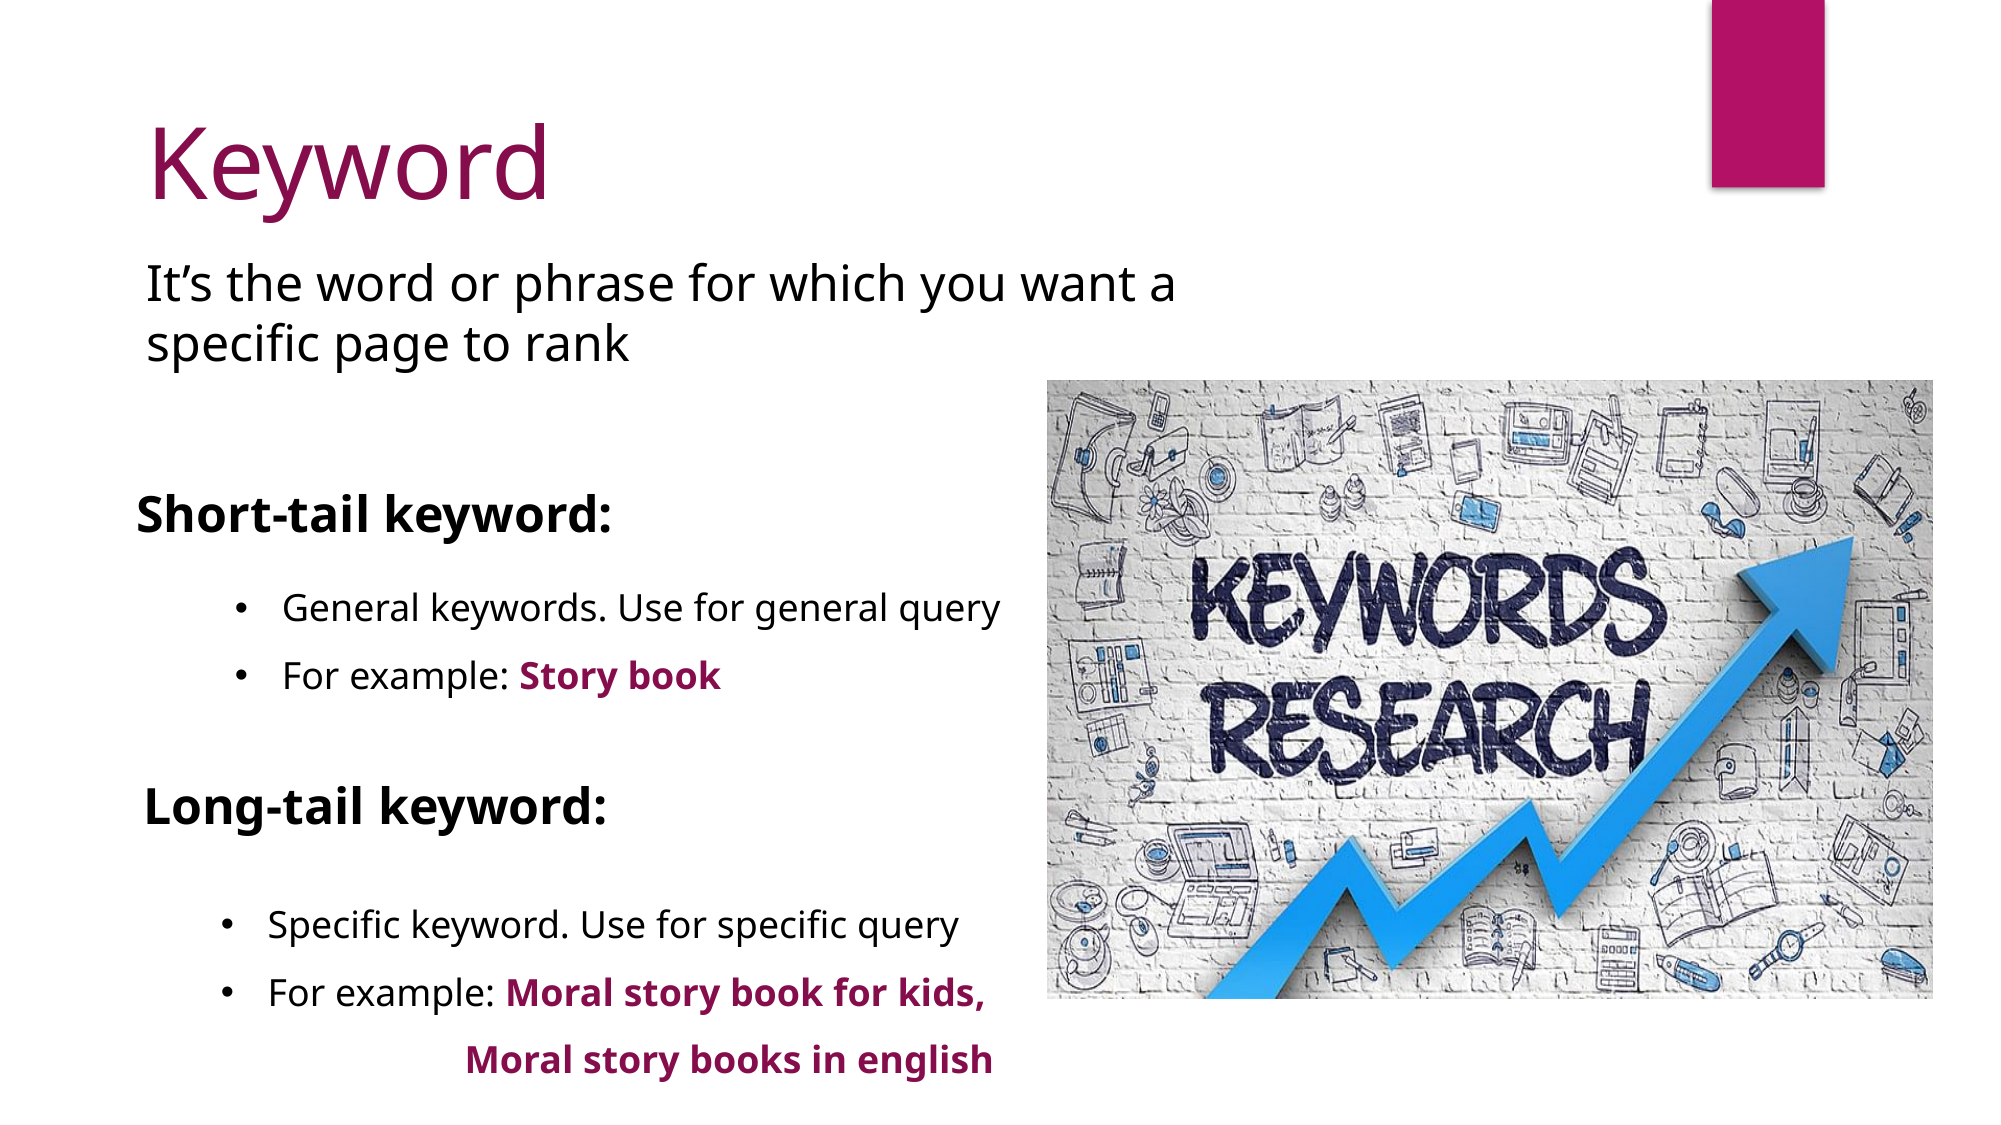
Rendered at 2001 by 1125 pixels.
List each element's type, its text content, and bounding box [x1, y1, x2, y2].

text_box General keywords. Use for general query For example: Story book [220, 554, 1017, 705]
text_box Keyword [131, 92, 677, 228]
picture [1047, 380, 1933, 999]
text_box Long-tail keyword: [128, 766, 623, 842]
text_box Short-tail keyword: [121, 475, 628, 551]
text_box Specific keyword. Use for specific query For example: Moral story book for kids, Moral story books in english [205, 871, 1010, 1089]
text_box It’s the word or phrase for which you want a specific page to rank [131, 244, 1205, 380]
